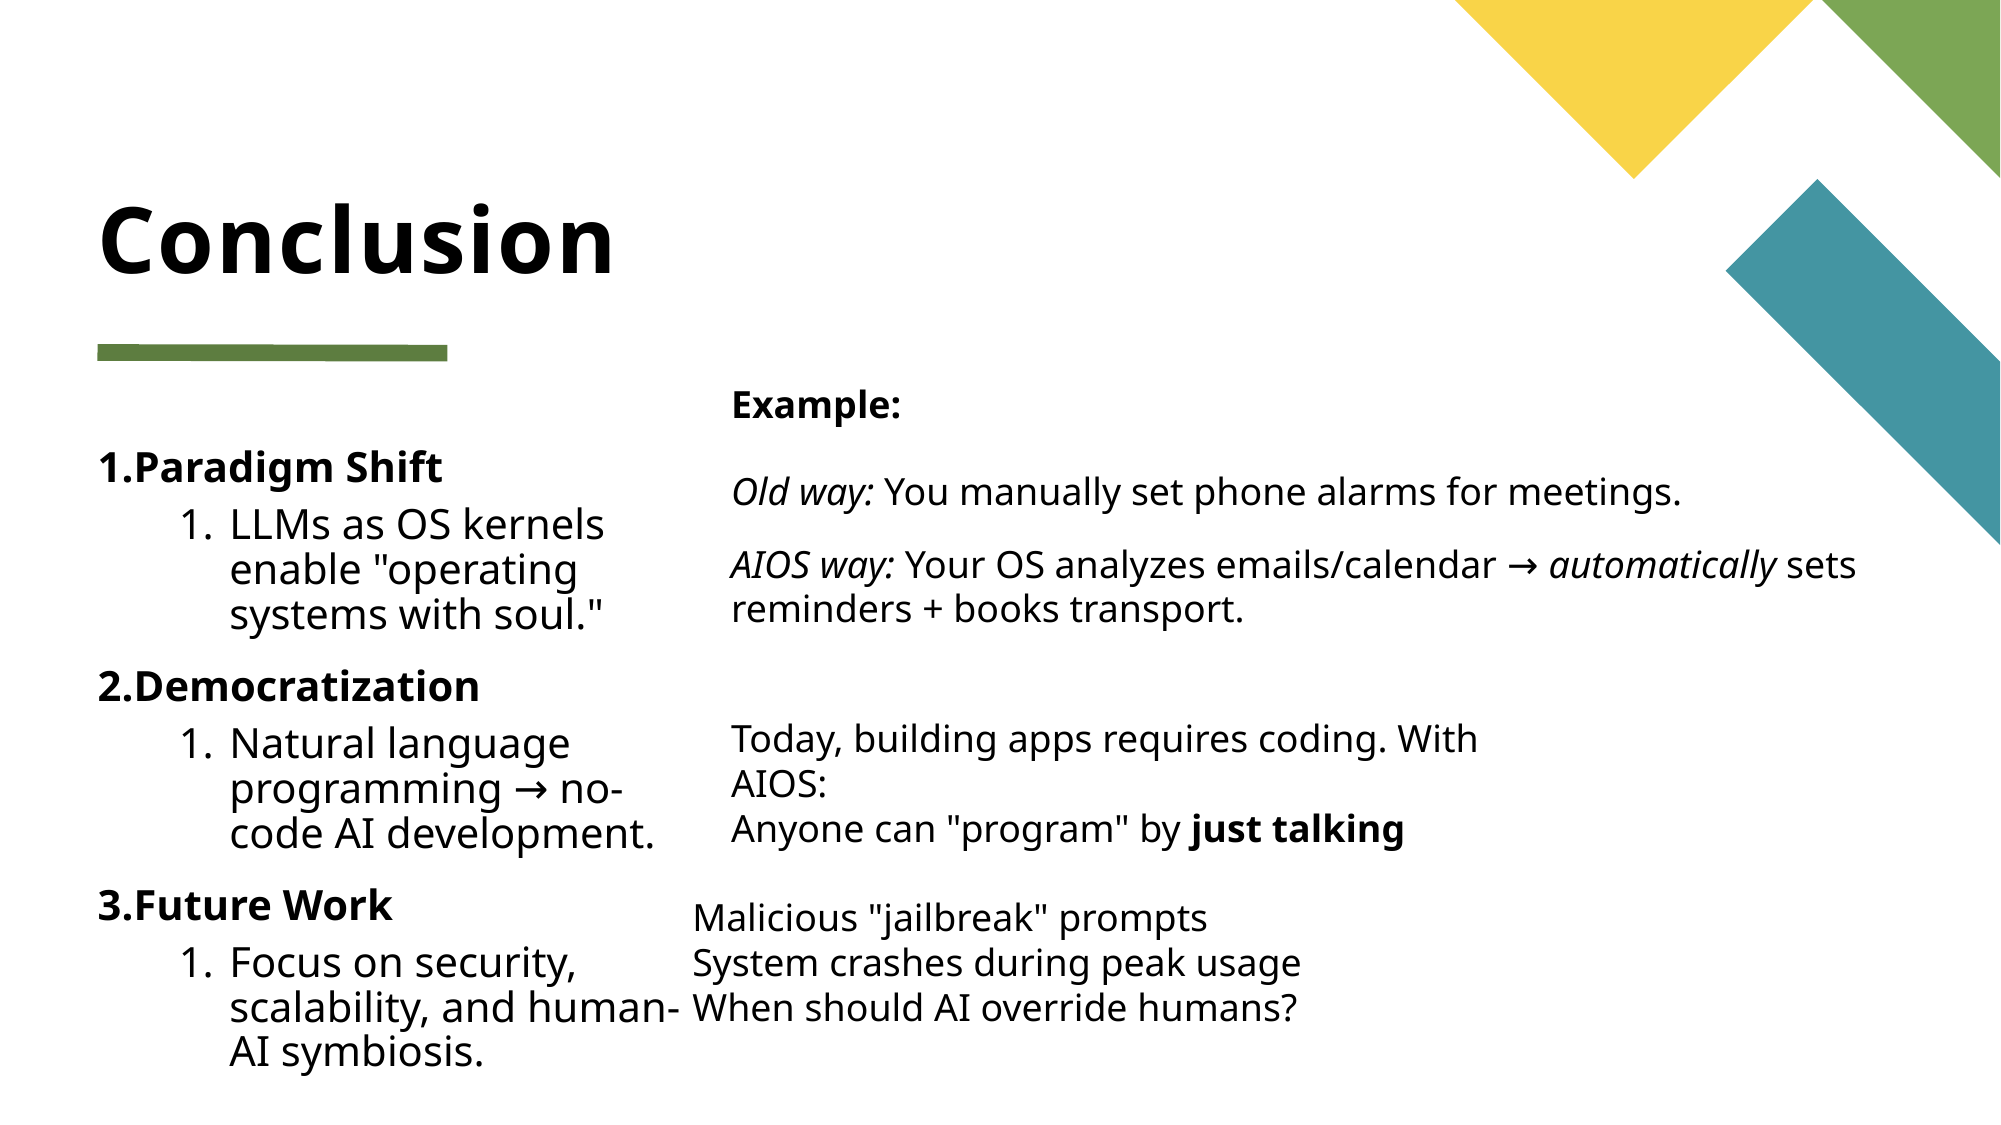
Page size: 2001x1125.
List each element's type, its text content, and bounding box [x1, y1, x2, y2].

text_box Malicious "jailbreak" prompts System crashes during peak usage When should AI override humans? [677, 886, 1318, 1037]
title Conclusion [97, 32, 1898, 291]
list Paradigm Shift LLMs as OS kernels enable "operating systems with soul." Democratization Natural language programming → no-code AI development. Future Work Focus on security, scalability, and human-AI symbiosis. [97, 439, 717, 1083]
text_box Today, building apps requires coding. With AIOS: Anyone can "program" by just talking [716, 707, 1523, 858]
text_box Example: Old way: You manually set phone alarms for meetings. AIOS way: Your OS analyzes emails/calendar → automatically sets reminders + books transport. [716, 373, 1874, 638]
